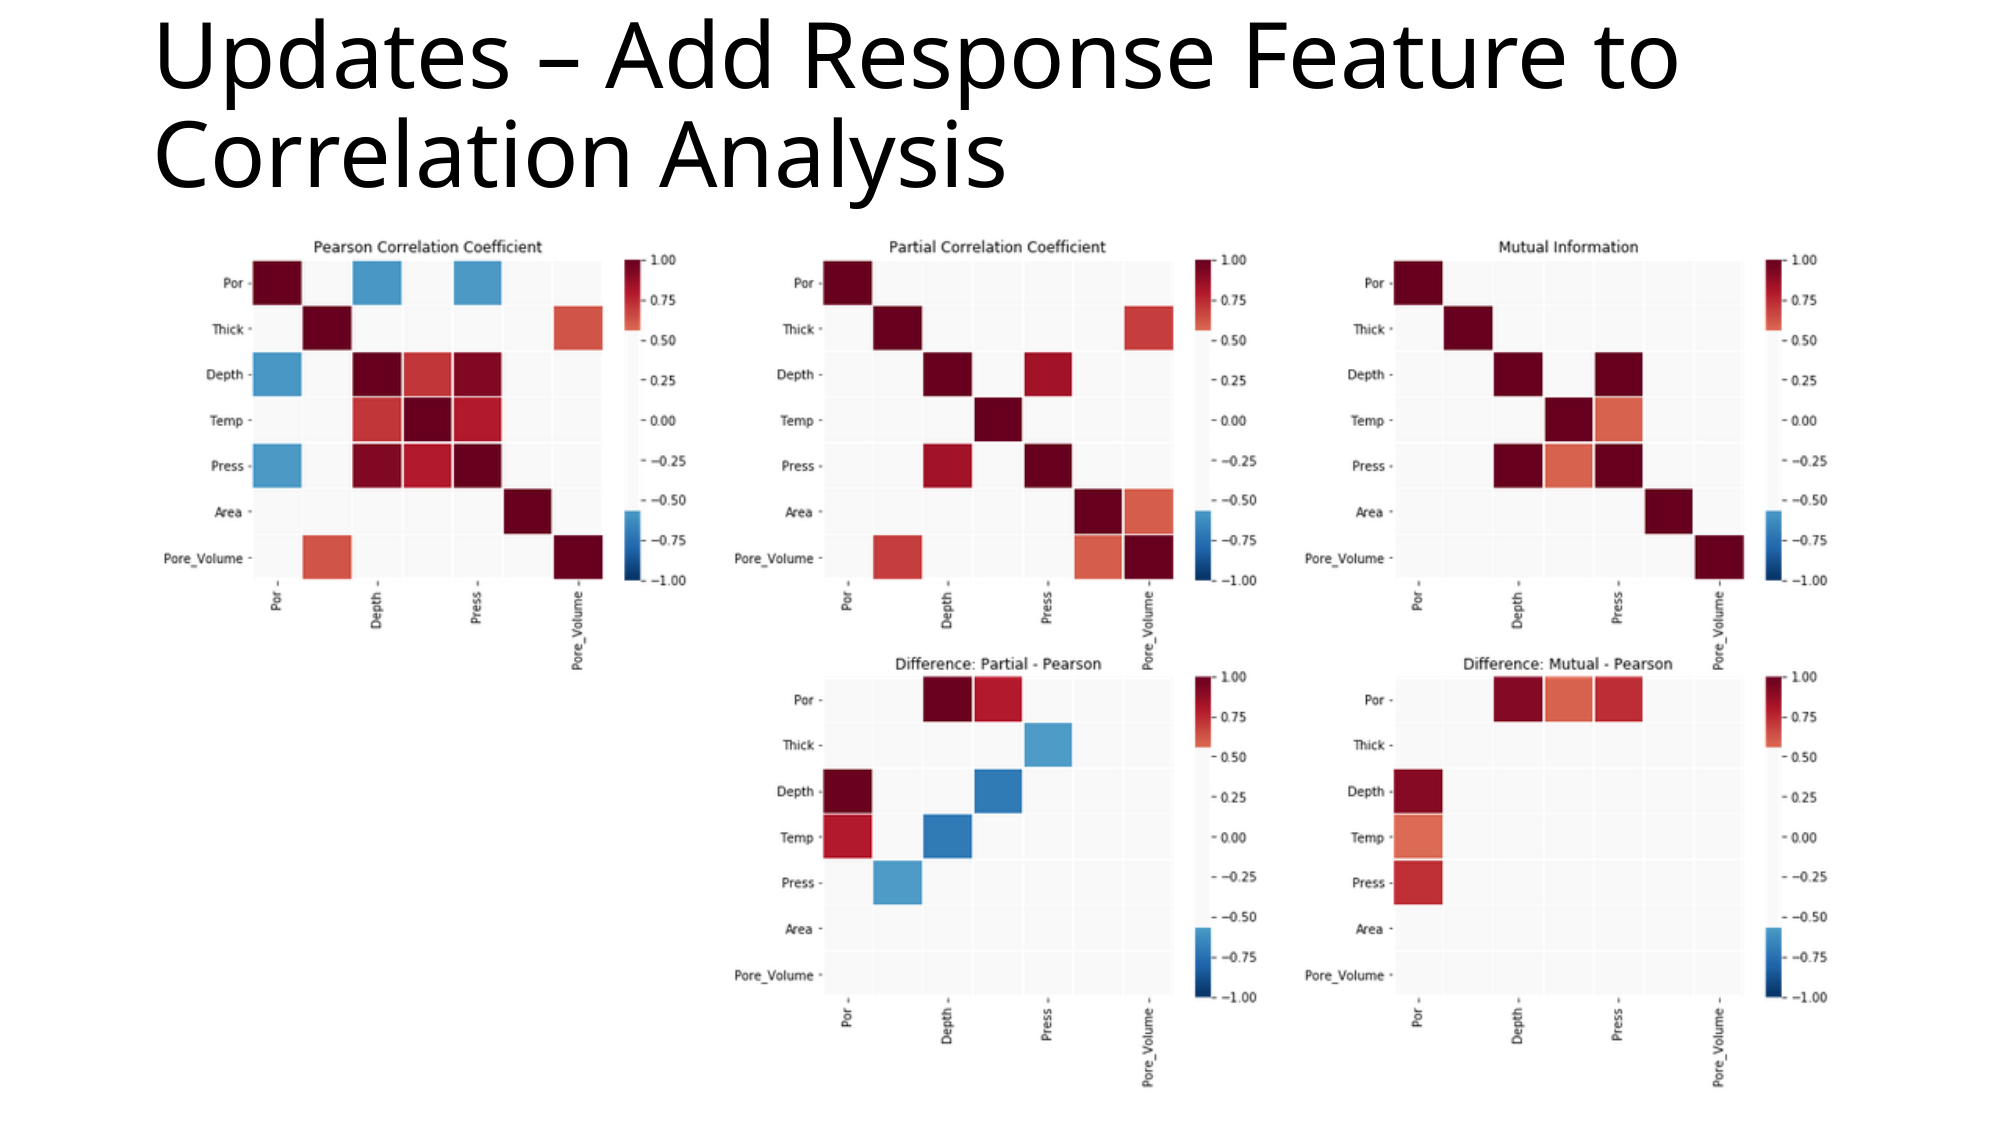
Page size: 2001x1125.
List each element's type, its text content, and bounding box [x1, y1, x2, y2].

picture [143, 232, 1857, 1111]
title Updates – Add Response Feature to Correlation Analysis [137, 0, 1863, 218]
